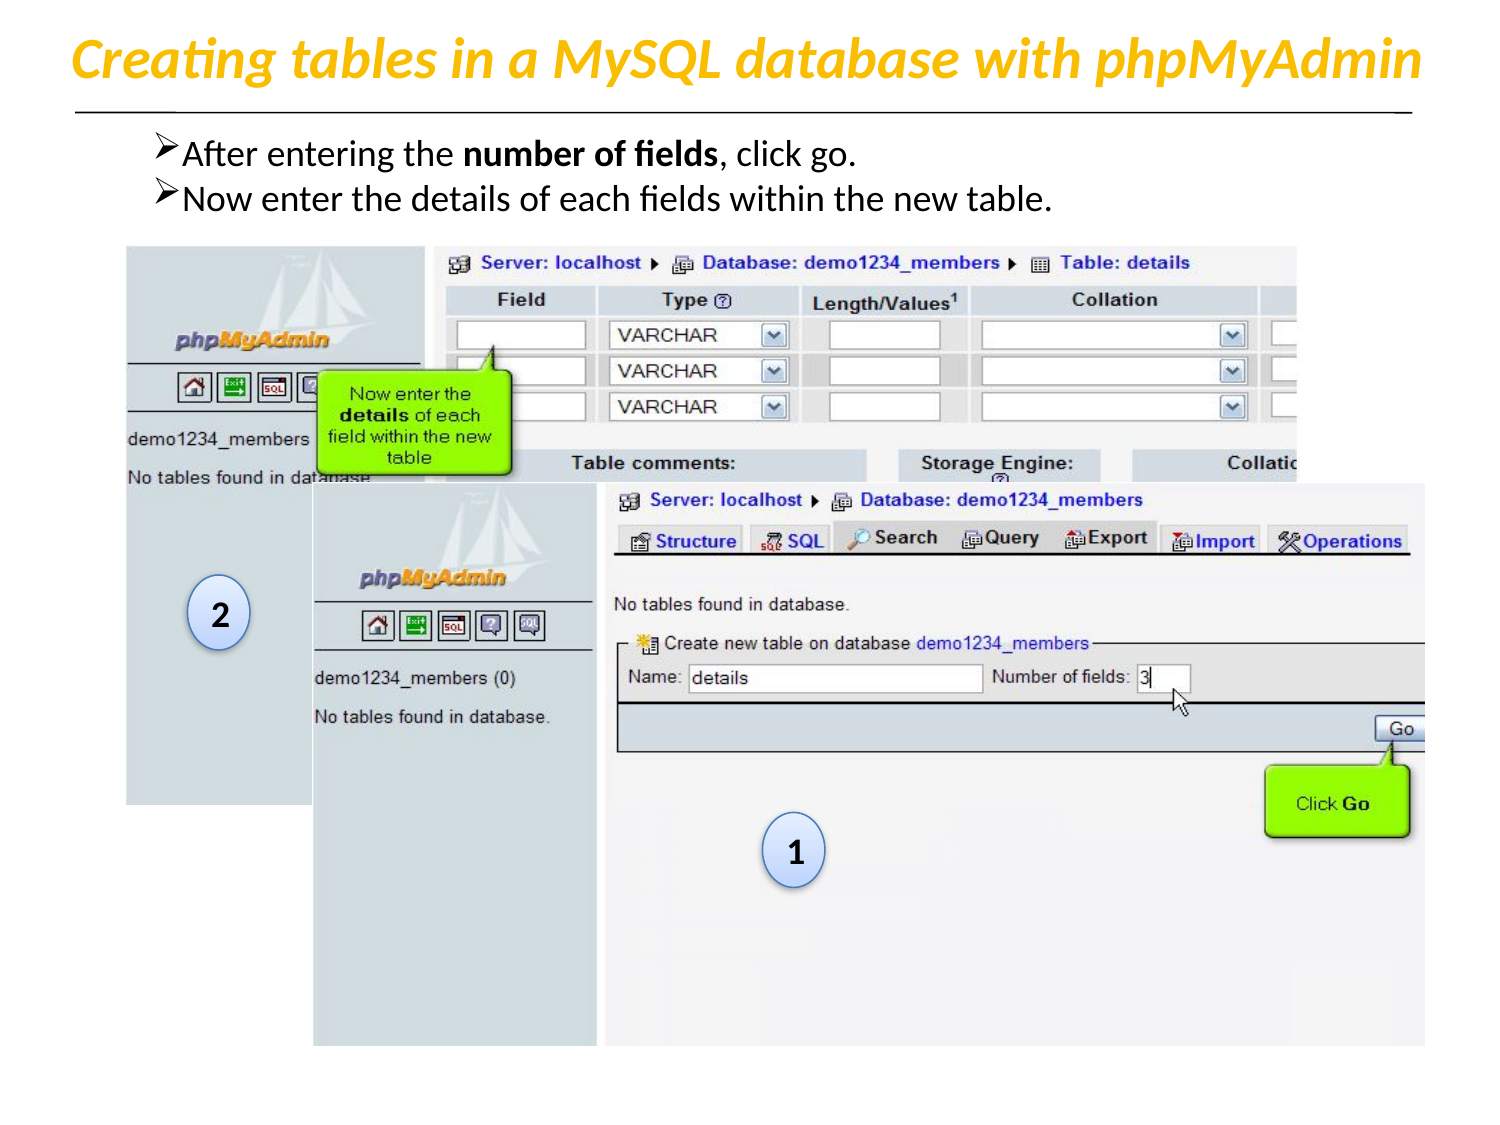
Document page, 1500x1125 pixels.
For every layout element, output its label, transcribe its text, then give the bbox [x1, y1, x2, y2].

text_box Creating tables in a MySQL database with phpMyAdmin [56, 12, 1439, 98]
text_box After entering the number of fields, click go. Now enter the details of each fields within the new table. [137, 122, 1313, 227]
picture [124, 245, 1426, 1046]
